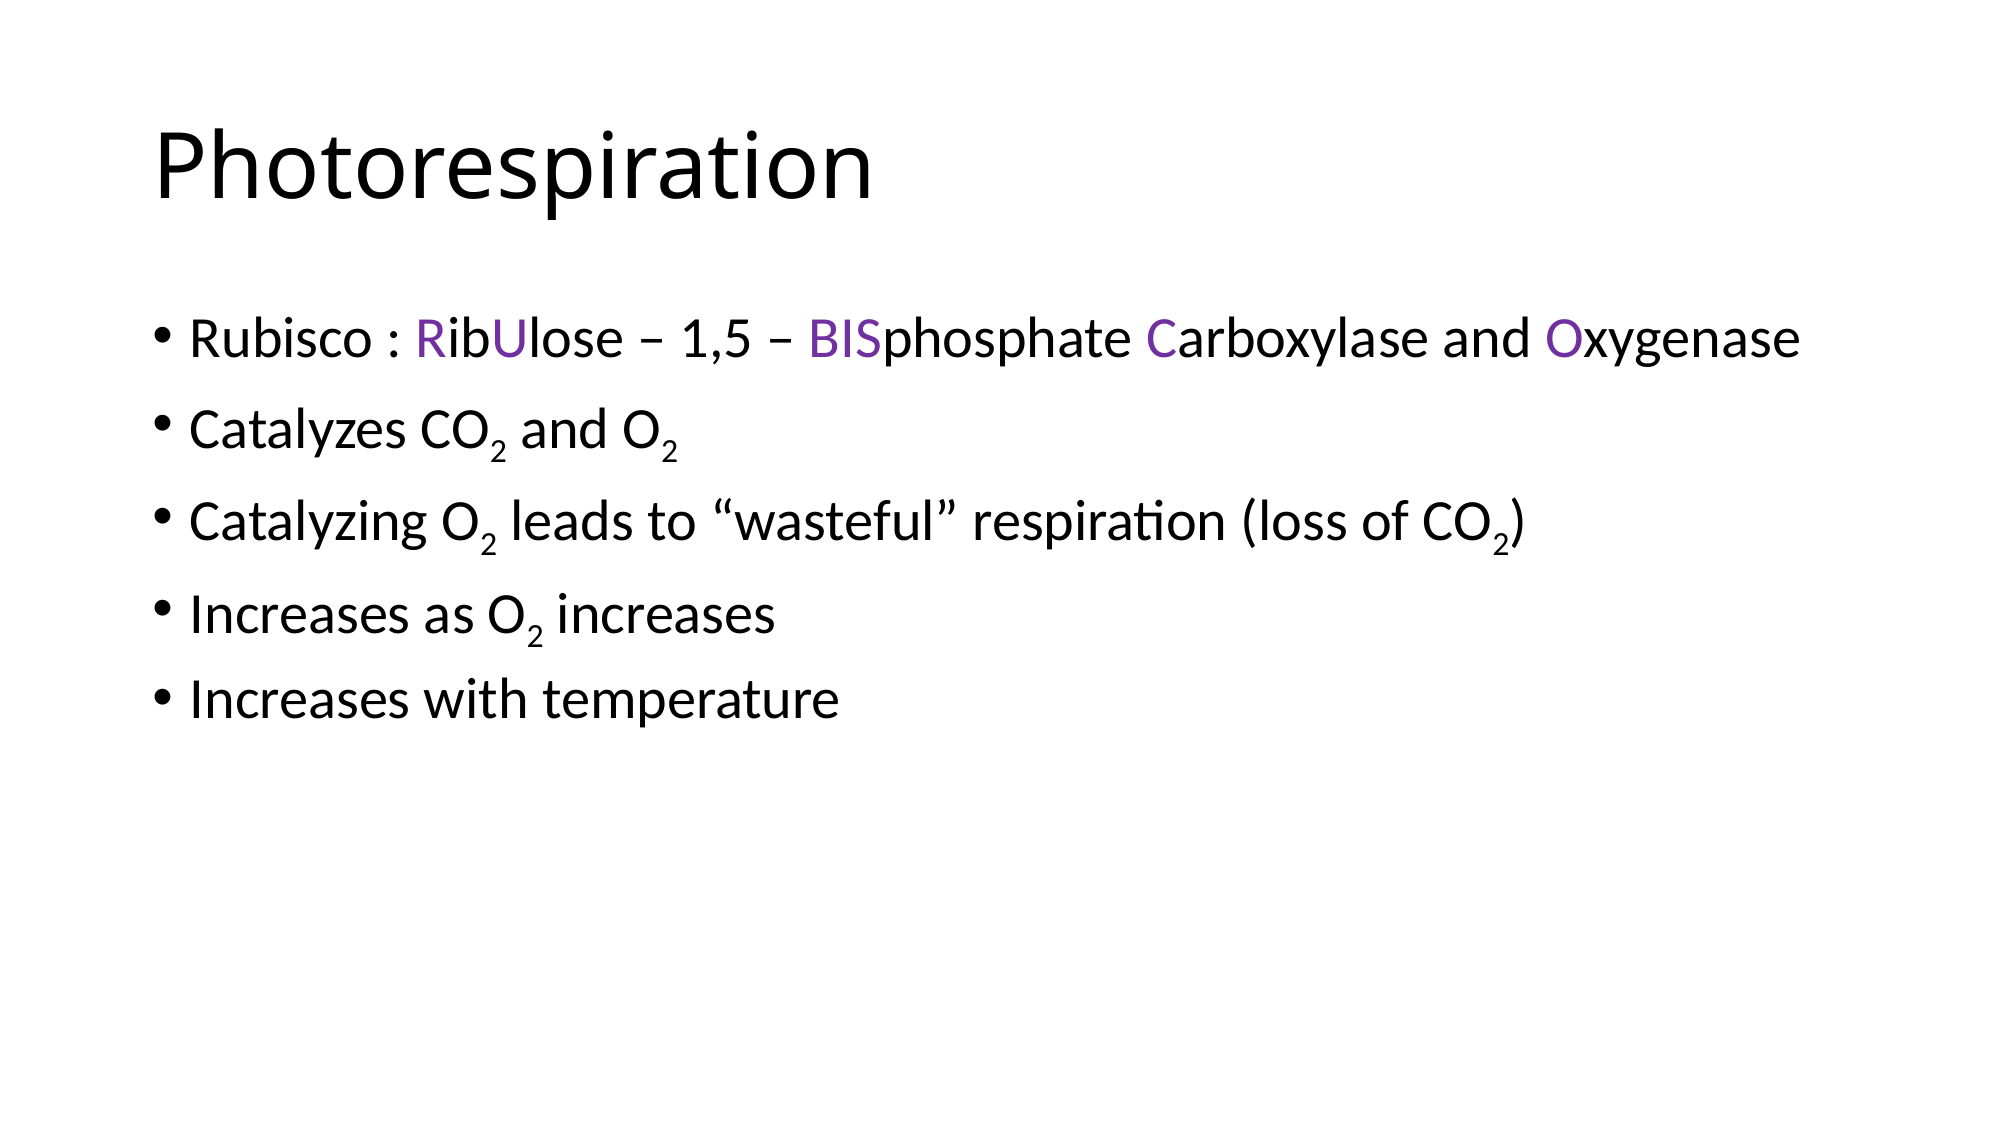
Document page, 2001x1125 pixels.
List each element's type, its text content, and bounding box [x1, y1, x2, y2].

title Photorespiration [137, 59, 1863, 278]
list Rubisco : RibUlose – 1,5 – BISphosphate Carboxylase and Oxygenase Catalyzes CO2 and O2 Catalyzing O2 leads to “wasteful” respiration (loss of CO2) Increases as O2 increases Increases with temperature [137, 299, 1863, 1014]
